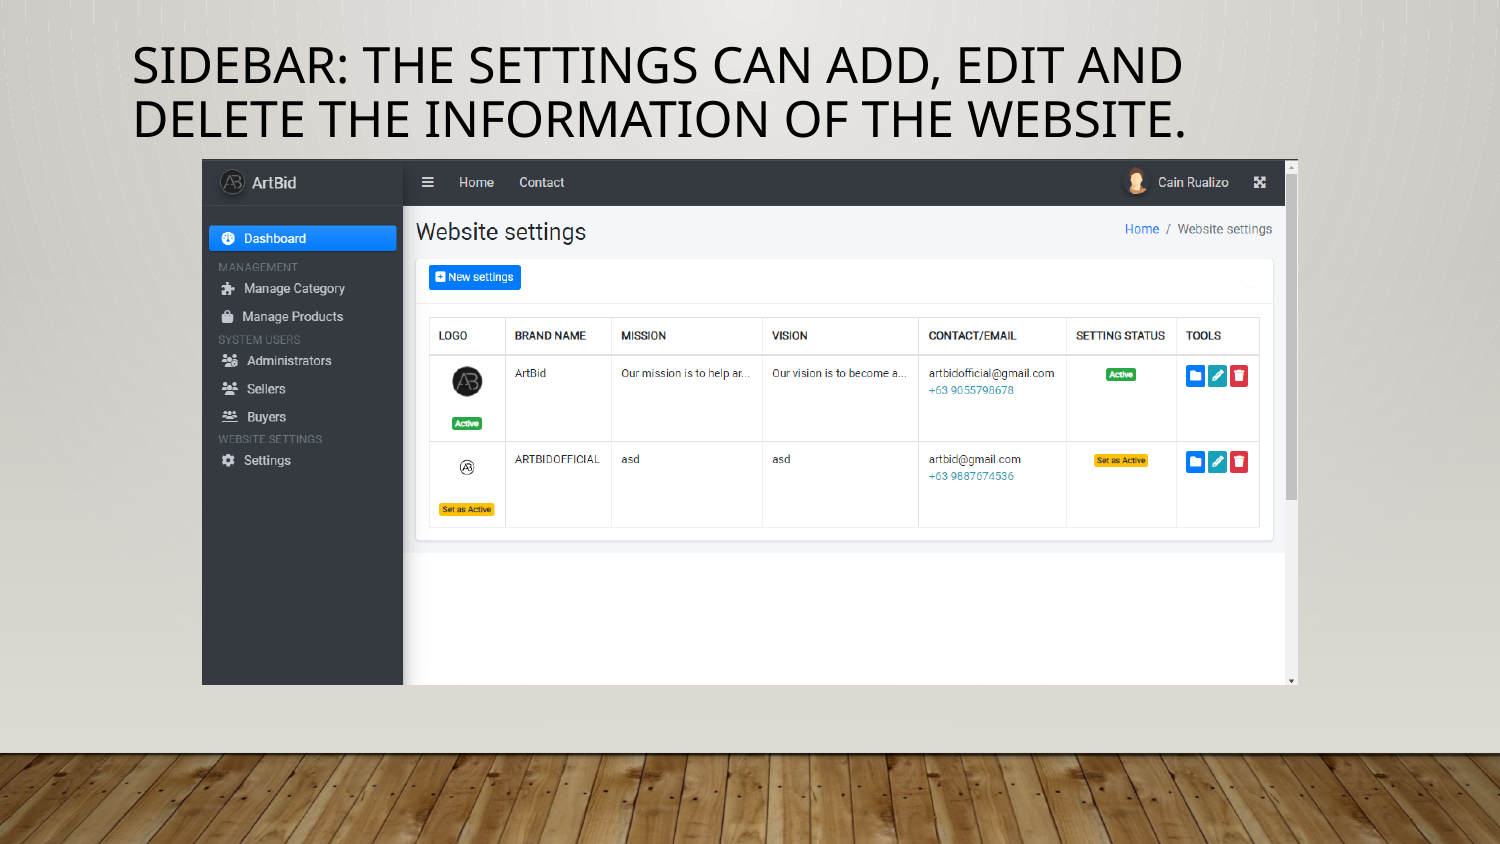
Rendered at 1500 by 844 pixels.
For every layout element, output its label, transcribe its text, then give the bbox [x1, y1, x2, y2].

picture [201, 159, 1299, 685]
title Sidebar: the settings can add, edit and delete the information of the website. [116, 25, 1383, 157]
picture [0, 753, 1500, 844]
